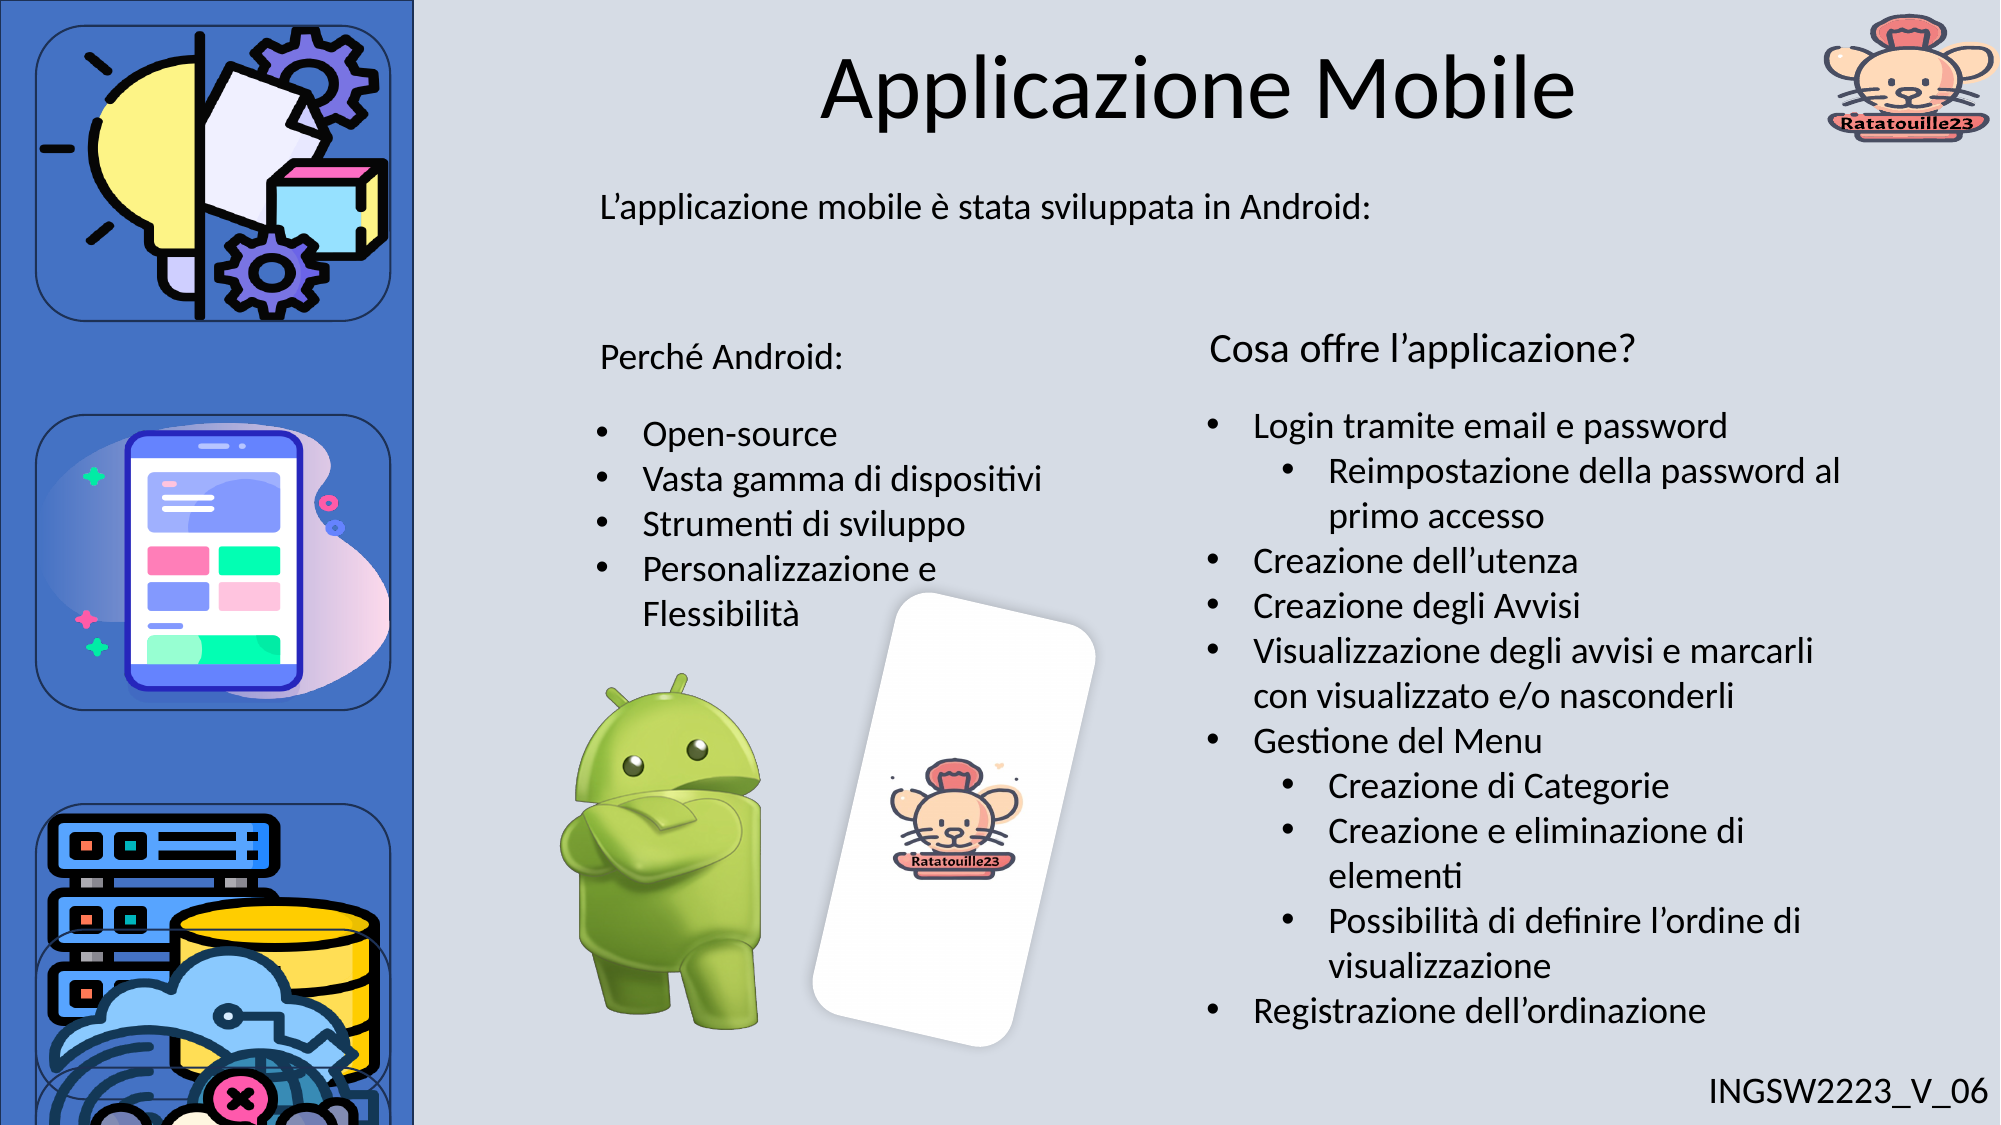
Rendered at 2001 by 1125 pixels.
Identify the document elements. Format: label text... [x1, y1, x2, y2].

picture [555, 668, 774, 1038]
picture [812, 603, 1096, 1047]
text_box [1823, 13, 2000, 143]
text_box Cosa offre l’applicazione? [1194, 313, 1676, 378]
text_box [34, 928, 392, 1114]
text_box Open-source Vasta gamma di dispositivi Strumenti di sviluppo Personalizzazione e Flessibilità [580, 401, 1081, 642]
text_box L’applicazione mobile è stata sviluppata in Android: [585, 174, 1898, 235]
text_box INGSW2223_V_06 [1693, 1058, 2000, 1118]
text_box Login tramite email e password Reimpostazione della password al primo accesso Creazione dell’utenza Creazione degli Avvisi Visualizzazione degli avvisi e marcarli con visualizzato e/o nasconderli Gestione del Menu Creazione di Categorie Creazione e eliminazione di elementi Possibilità di definire l’ordine di visualizzazione Registrazione dell’ordinazione [1191, 393, 1860, 1039]
text_box Perché Android: [585, 324, 880, 385]
text_box [34, 1066, 392, 1125]
text_box [0, 0, 414, 1125]
text_box [34, 413, 392, 712]
text_box [34, 24, 392, 323]
text_box [34, 803, 392, 976]
text_box Applicazione Mobile [806, 19, 1667, 145]
